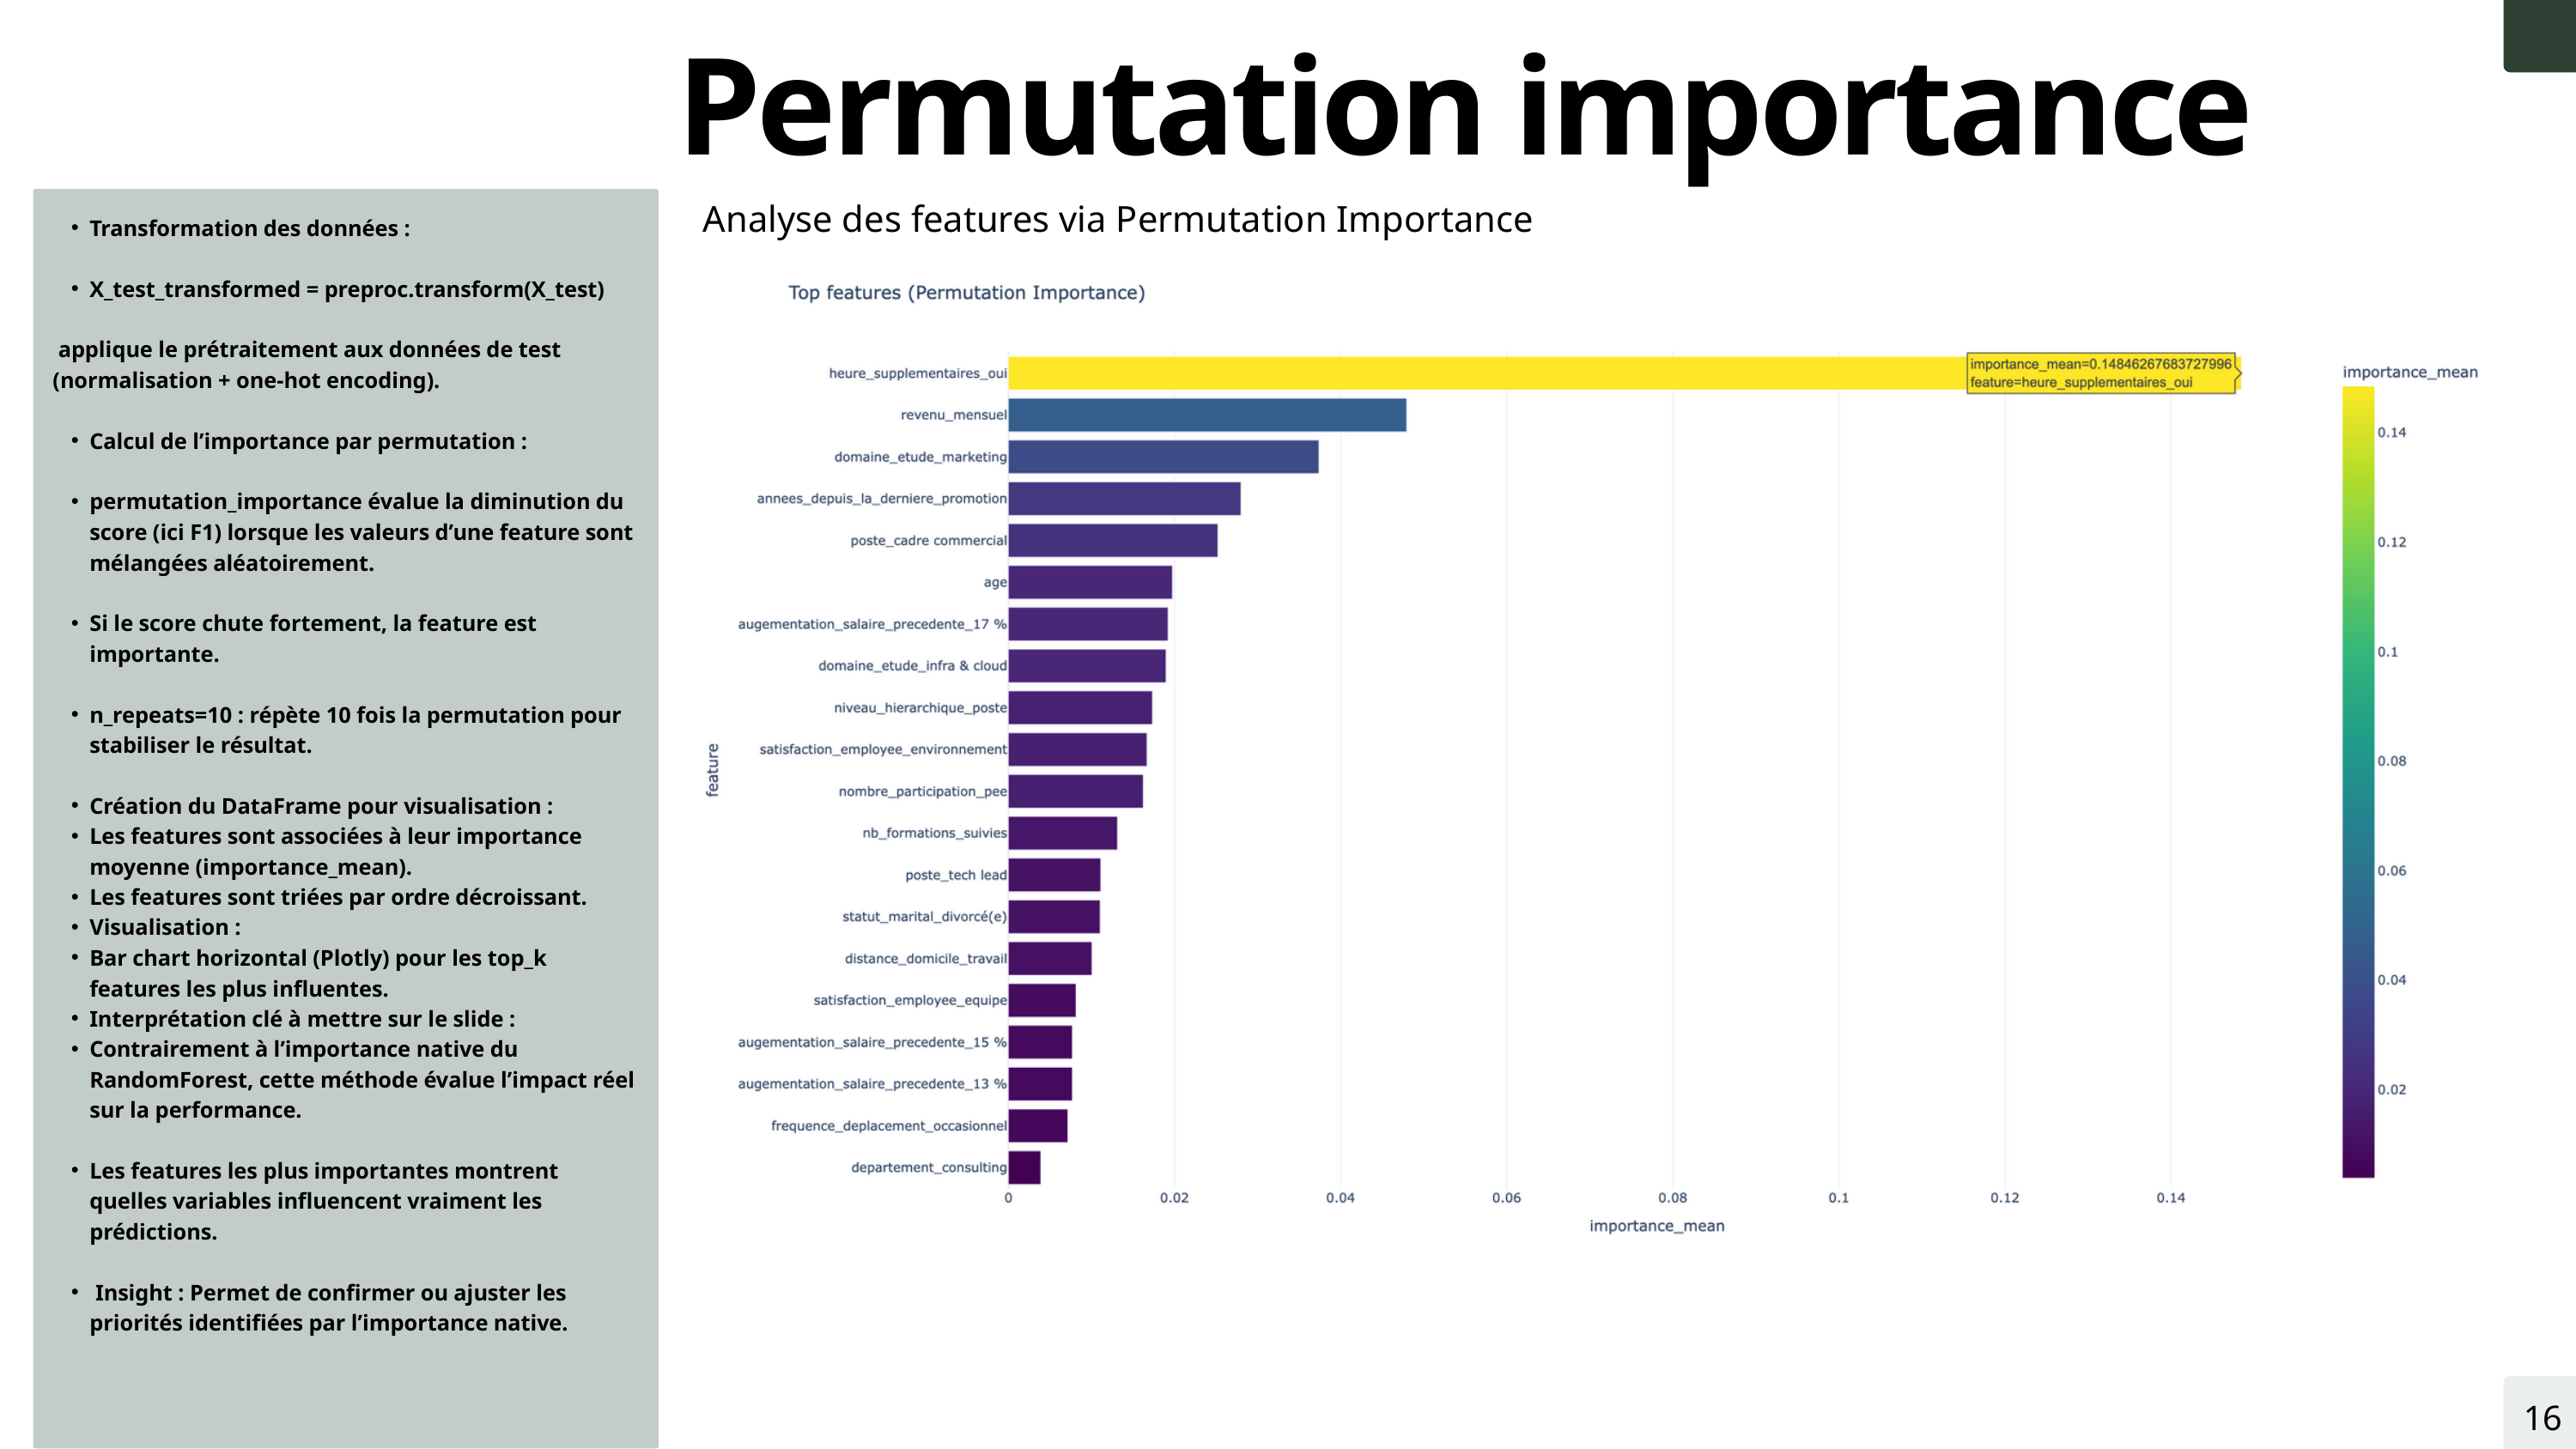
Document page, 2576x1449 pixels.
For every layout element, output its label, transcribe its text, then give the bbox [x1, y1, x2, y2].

text_box Transformation des données : X_test_transformed = preproc.transform(X_test) applique le prétraitement aux données de test (normalisation + one-hot encoding). Calcul de l’importance par permutation : permutation_importance évalue la diminution du score (ici F1) lorsque les valeurs d’une feature sont mélangées aléatoirement. Si le score chute fortement, la feature est importante. n_repeats=10 : répète 10 fois la permutation pour stabiliser le résultat. Création du DataFrame pour visualisation : Les features sont associées à leur importance moyenne (importance_mean). Les features sont triées par ordre décroissant. Visualisation : Bar chart horizontal (Plotly) pour les top_k features les plus influentes. Interprétation clé à mettre sur le slide : Contrairement à l’importance native du RandomForest, cette méthode évalue l’impact réel sur la performance. Les features les plus importantes montrent quelles variables influencent vraiment les prédictions. Insight : Permet de confirmer ou ajuster les priorités identifiées par l’importance native. [52, 209, 639, 505]
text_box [0, 506, 976, 1132]
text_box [2503, 1375, 2576, 1449]
text_box Permutation importance [677, 0, 2557, 182]
text_box Transformation des données : X_test_transformed = preproc.transform(X_test) applique le prétraitement aux données de test (normalisation + one-hot encoding). Calcul de l’importance par permutation : permutation_importance évalue la diminution du score (ici F1) lorsque les valeurs d’une feature sont mélangées aléatoirement. Si le score chute fortement, la feature est importante. n_repeats=10 : répète 10 fois la permutation pour stabiliser le résultat. Création du DataFrame pour visualisation : Les features sont associées à leur importance moyenne (importance_mean). Les features sont triées par ordre décroissant. Visualisation : Bar chart horizontal (Plotly) pour les top_k features les plus influentes. Interprétation clé à mettre sur le slide : Contrairement à l’importance native du RandomForest, cette méthode évalue l’impact réel sur la performance. Les features les plus importantes montrent quelles variables influencent vraiment les prédictions. Insight : Permet de confirmer ou ajuster les priorités identifiées par l’importance native. [52, 1138, 639, 1367]
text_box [2503, 0, 2576, 73]
text_box [702, 271, 2483, 1254]
text_box Analyse des features via Permutation Importance [702, 189, 1696, 240]
